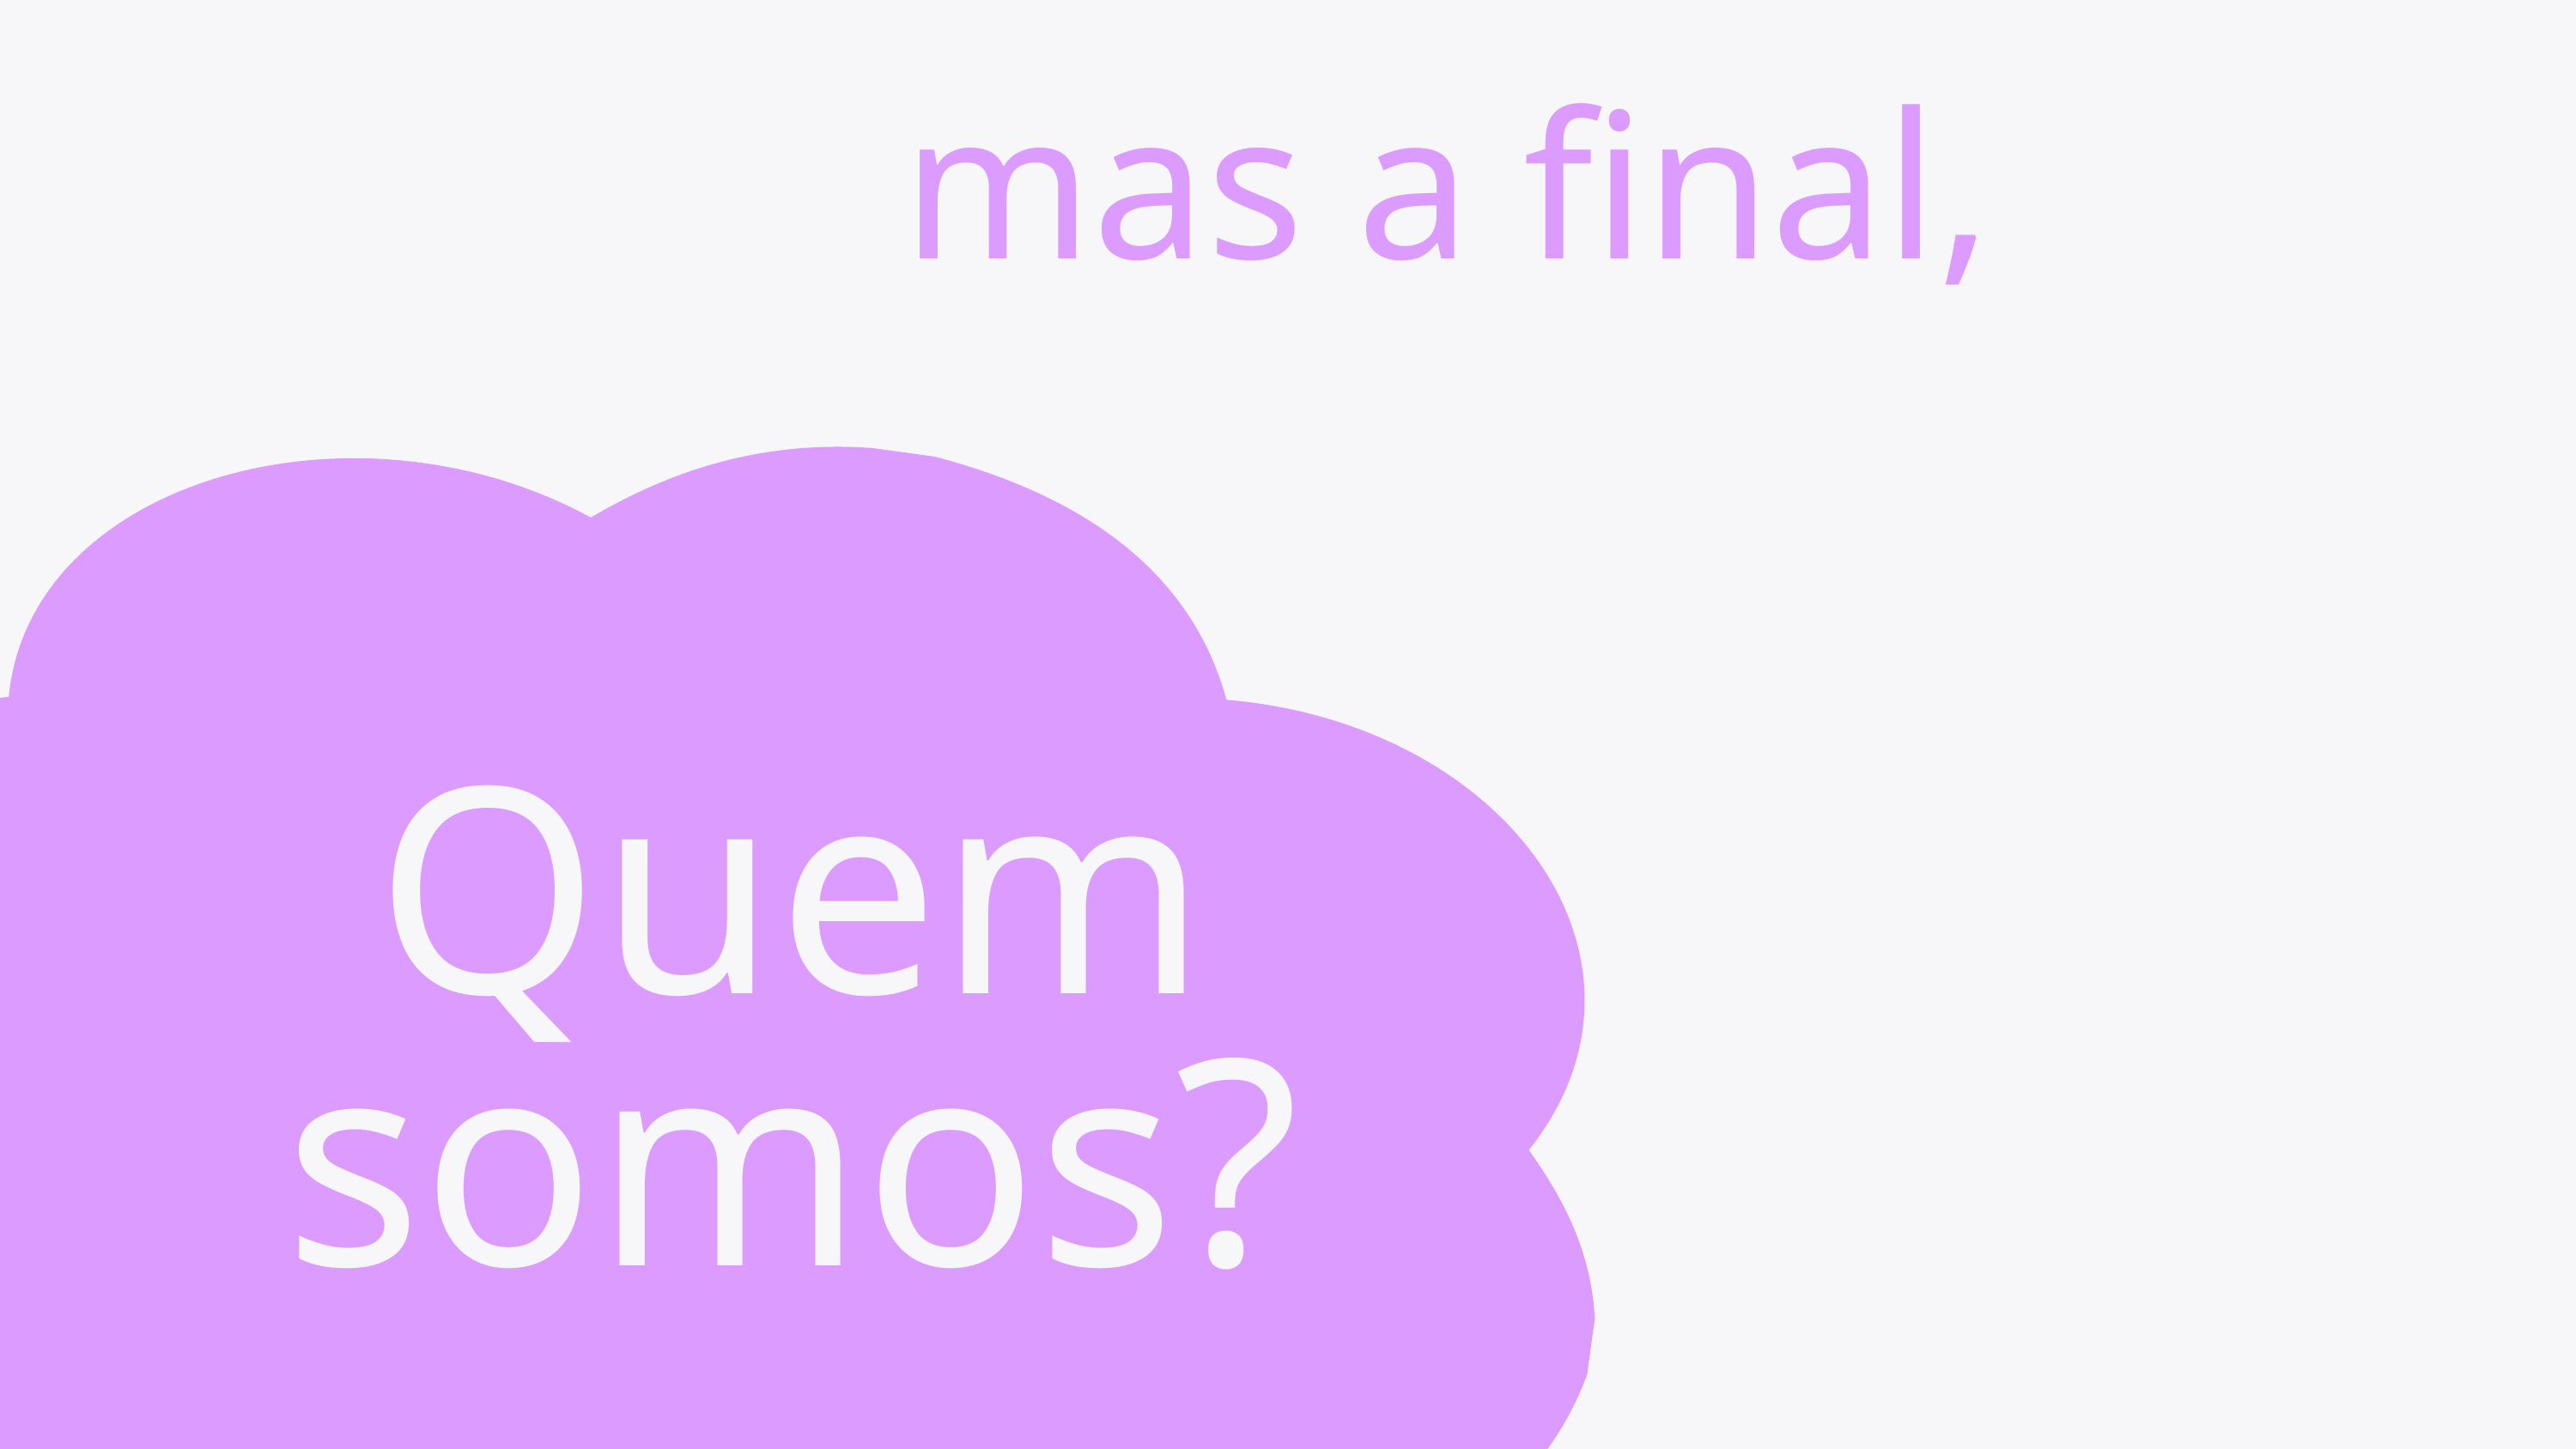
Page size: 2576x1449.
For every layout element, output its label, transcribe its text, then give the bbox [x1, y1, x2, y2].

text_box mas a final, [195, 106, 2576, 300]
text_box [0, 424, 1625, 1449]
